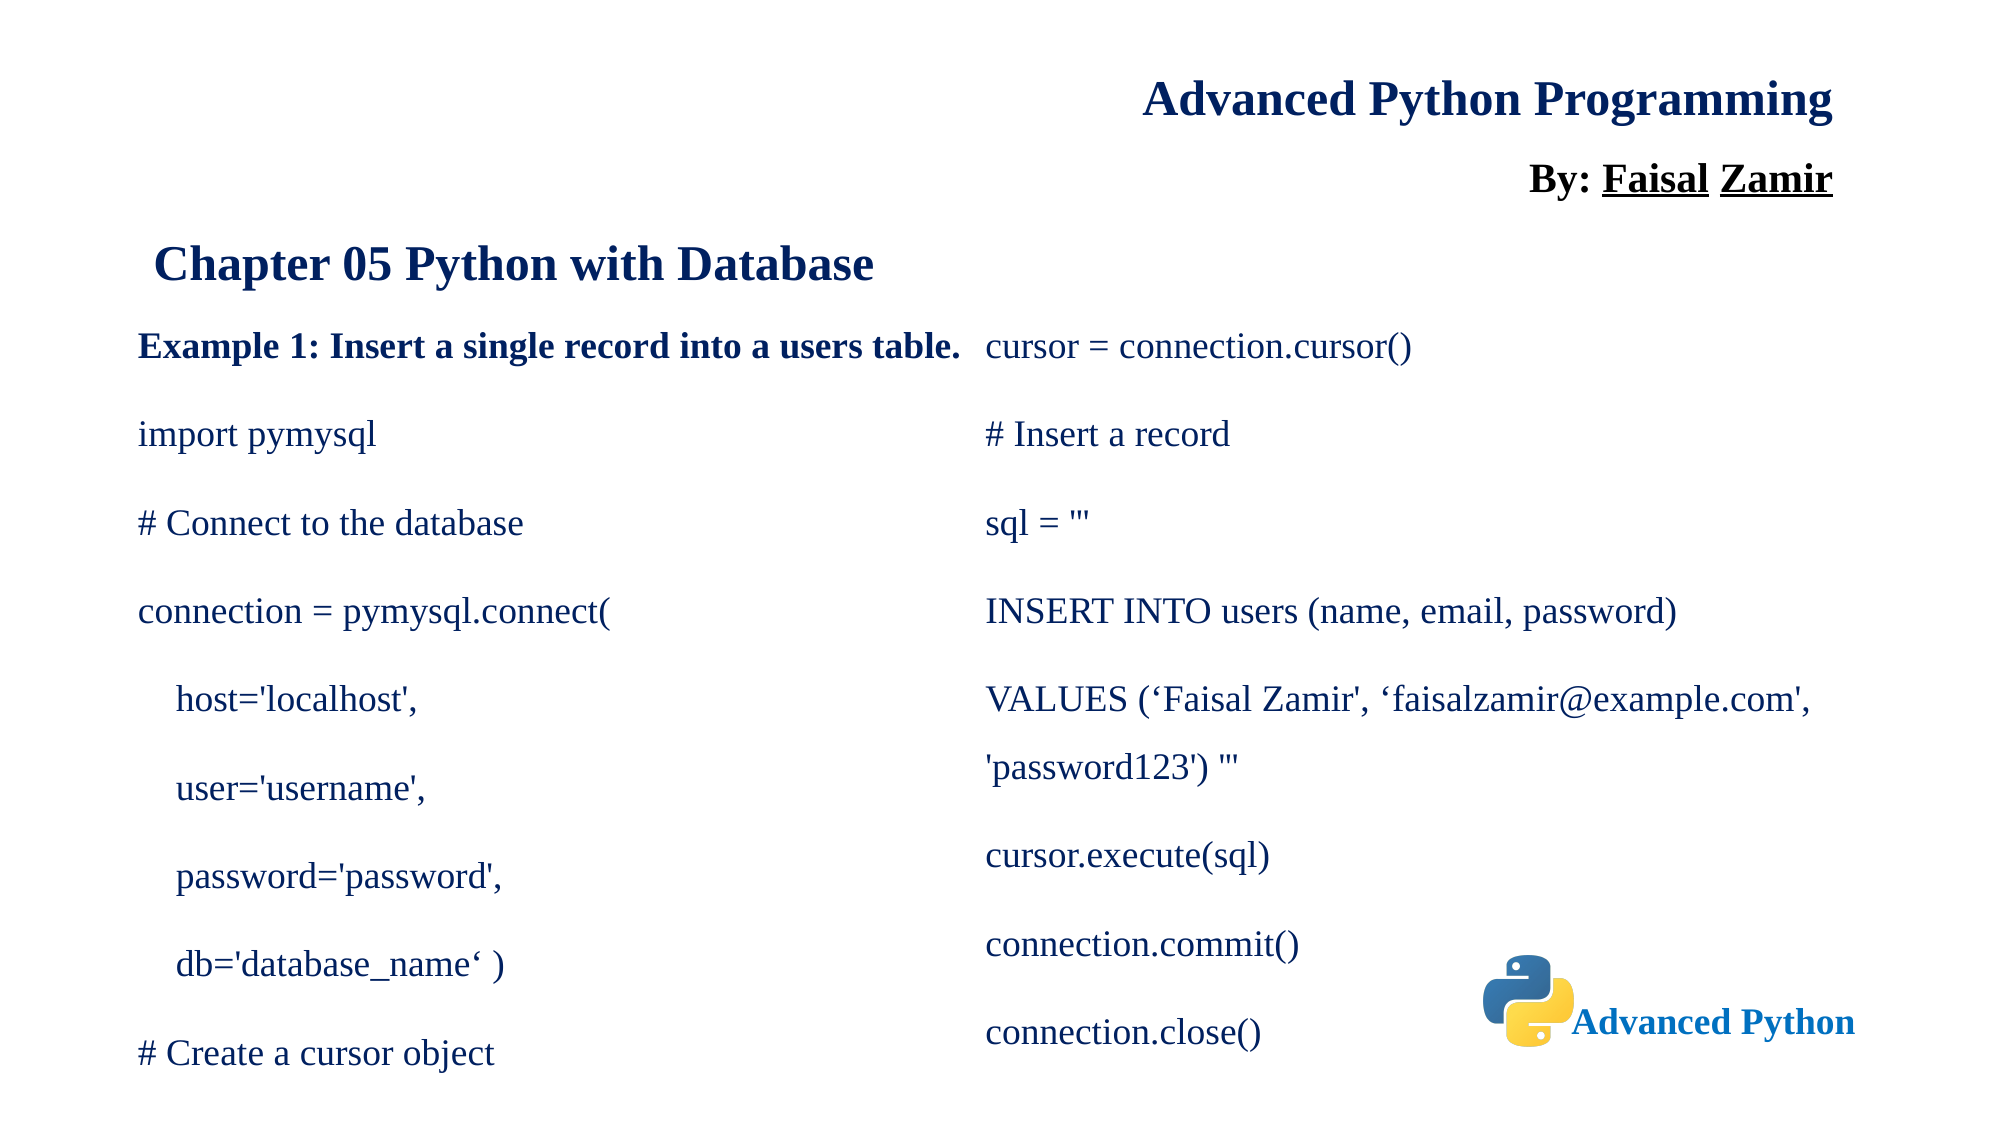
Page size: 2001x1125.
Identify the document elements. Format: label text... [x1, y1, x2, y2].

text_box Advanced Python Programming By: Faisal Zamir Chapter 05 Python with Database [138, 53, 1849, 273]
picture [1483, 955, 1574, 1047]
text_box Advanced Python [1465, 955, 1971, 1062]
list Example 1: Insert a single record into a users table. import pymysql # Connect to the database connection = pymysql.connect( host='localhost', user='username', password='password', db='database_name‘ ) # Create a cursor object cursor = connection.cursor() # Insert a record sql = ''' INSERT INTO users (name, email, password) VALUES (‘Faisal Zamir', ‘faisalzamir@example.com', 'password123') ''' cursor.execute(sql) connection.commit() connection.close() [122, 291, 1848, 1087]
